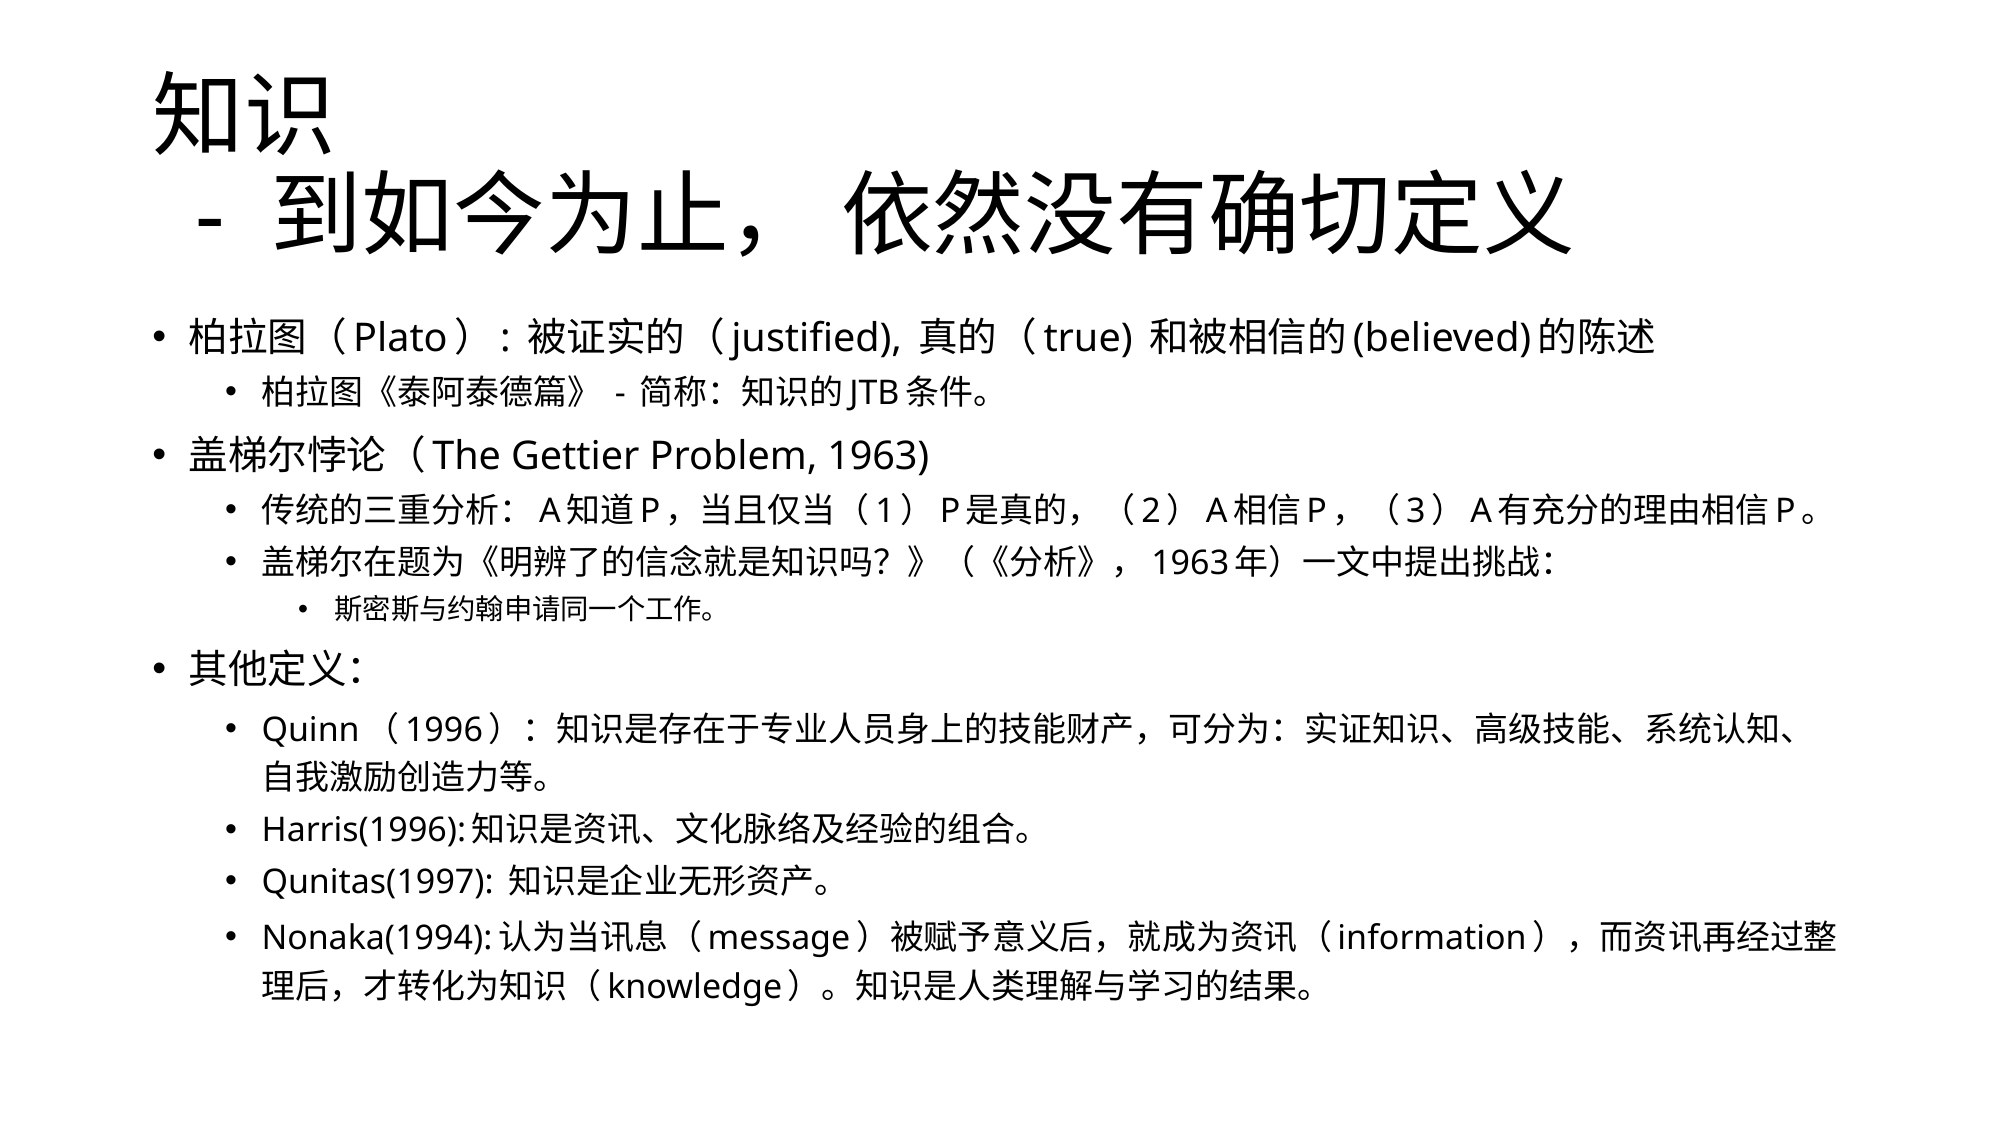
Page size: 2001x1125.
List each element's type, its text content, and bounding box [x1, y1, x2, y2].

list 柏拉图（Plato）: 被证实的（justified), 真的（true) 和被相信的(believed)的陈述 柏拉图《泰阿泰德篇》 - 简称：知识的JTB条件。 盖梯尔悖论（The Gettier Problem, 1963) 传统的三重分析：A知道P，当且仅当（1）P是真的，（2）A相信P，（3）A有充分的理由相信P。 盖梯尔在题为《明辨了的信念就是知识吗？》（《分析》，1963年）一文中提出挑战： 斯密斯与约翰申请同一个工作。 其他定义： Quinn（1996）：知识是存在于专业人员身上的技能财产，可分为：实证知识、高级技能、系统认知、自我激励创造力等。 Harris(1996):知识是资讯、文化脉络及经验的组合。 Qunitas(1997): 知识是企业无形资产。 Nonaka(1994):认为当讯息（message）被赋予意义后，就成为资讯（information），而资讯再经过整理后，才转化为知识（knowledge）。知识是人类理解与学习的结果。 [137, 299, 1863, 1014]
title 知识 - 到如今为止， 依然没有确切定义 [137, 59, 1863, 278]
